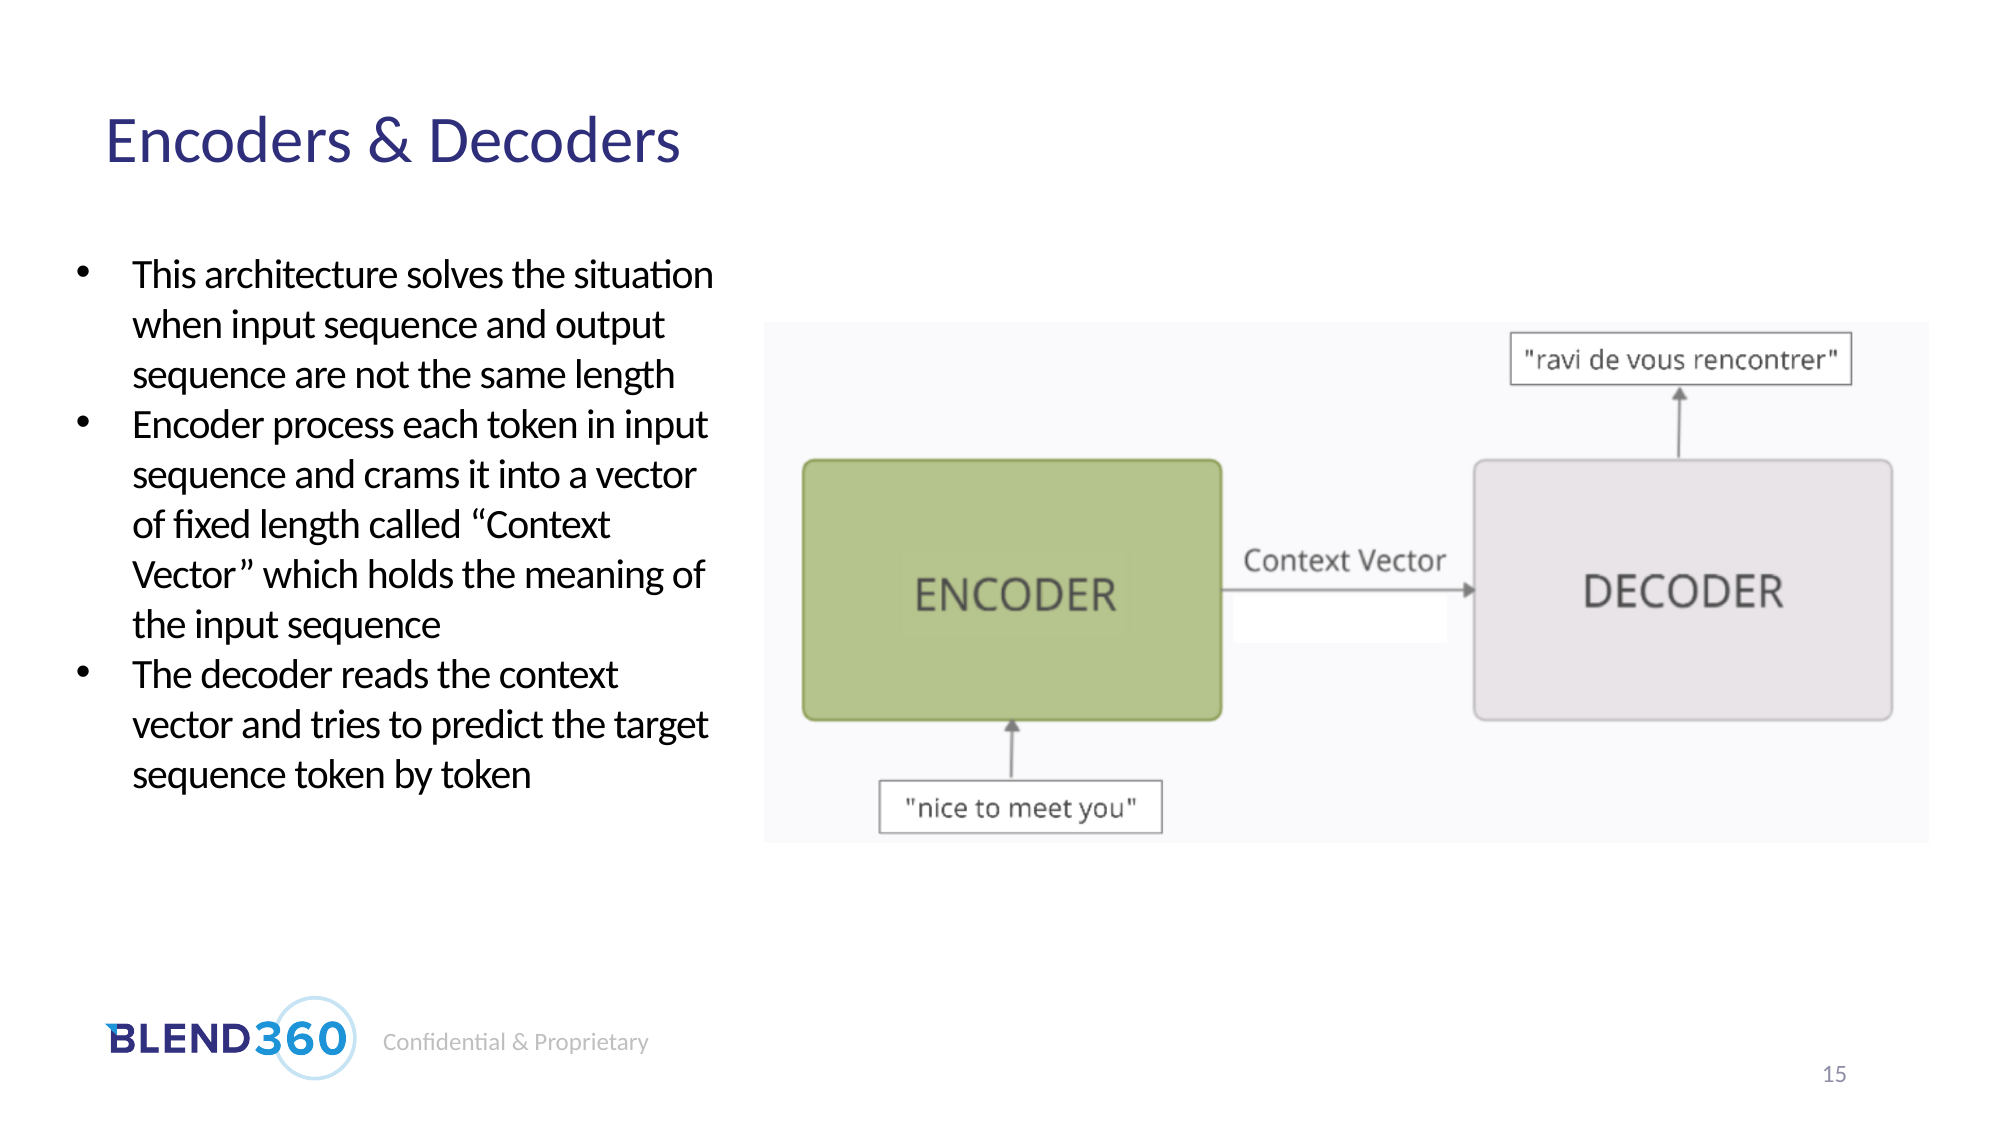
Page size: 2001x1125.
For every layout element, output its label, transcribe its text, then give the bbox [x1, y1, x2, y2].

picture [99, 988, 363, 1088]
text_box This architecture solves the situation when input sequence and output sequence are not the same length Encoder process each token in input sequence and crams it into a vector of fixed length called “Context Vector” which holds the meaning of the input sequence The decoder reads the context vector and tries to predict the target sequence token by token [75, 246, 725, 879]
title Encoders & Decoders [105, 104, 1908, 214]
slide_number 15 [1412, 1042, 1863, 1103]
picture [754, 299, 1974, 852]
